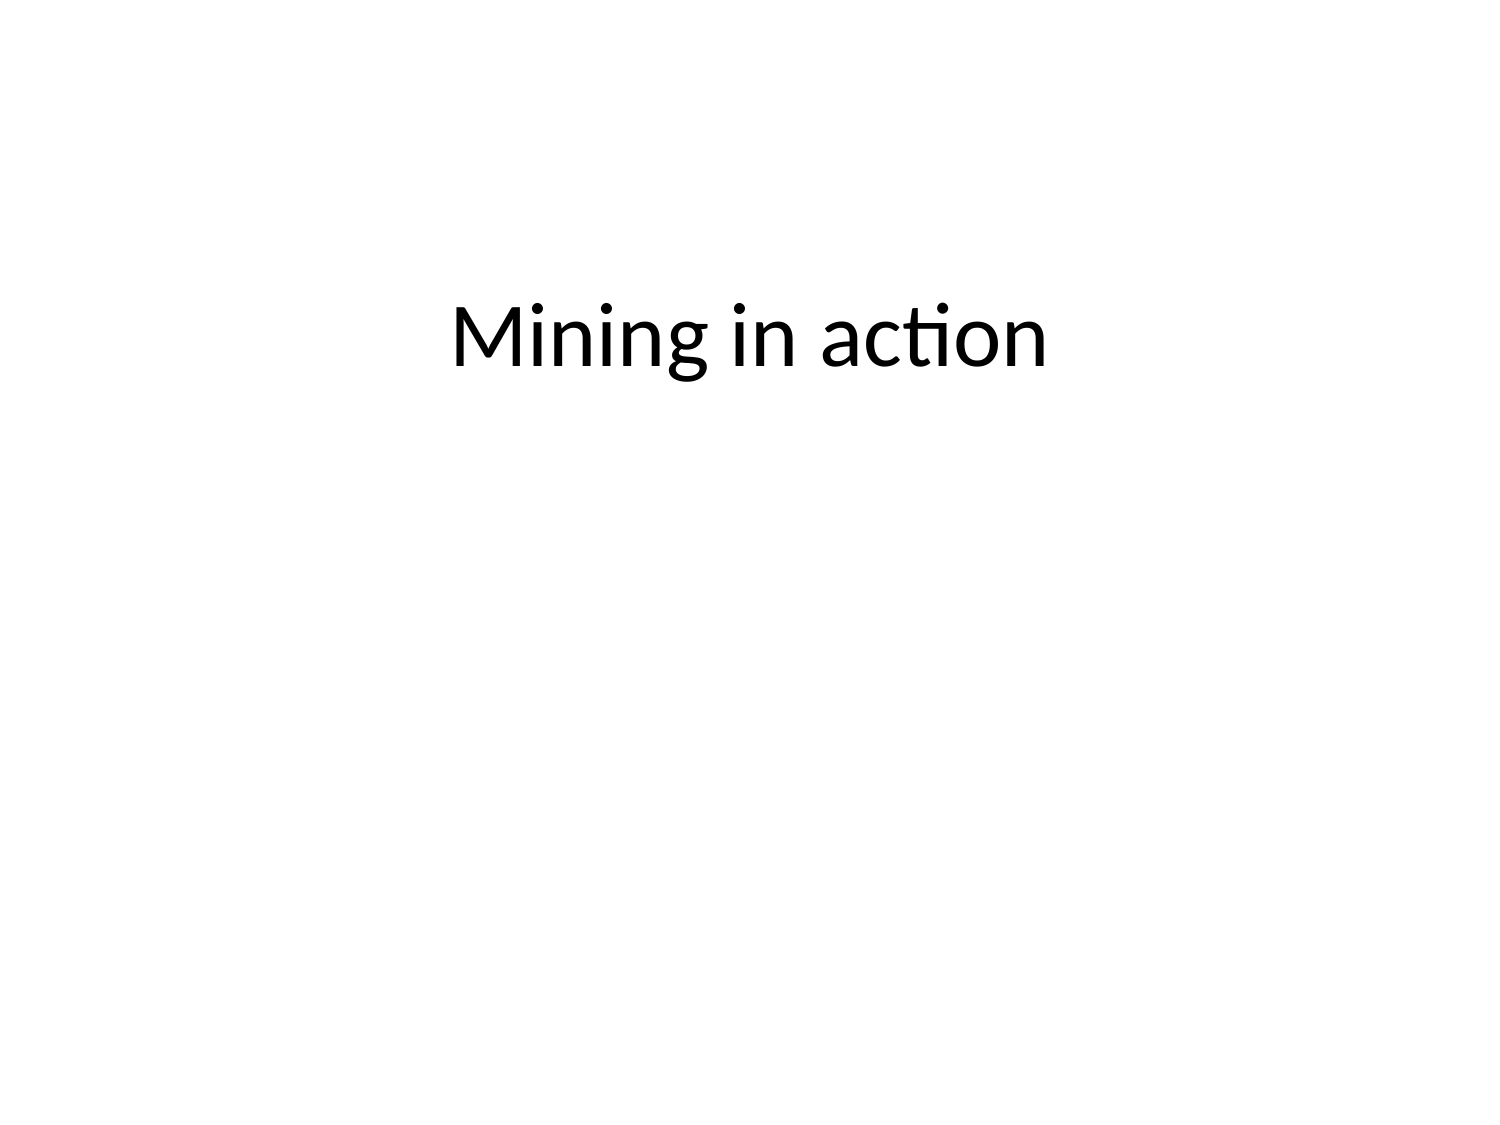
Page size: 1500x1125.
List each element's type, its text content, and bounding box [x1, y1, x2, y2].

title Mining in action [41, 235, 1459, 393]
